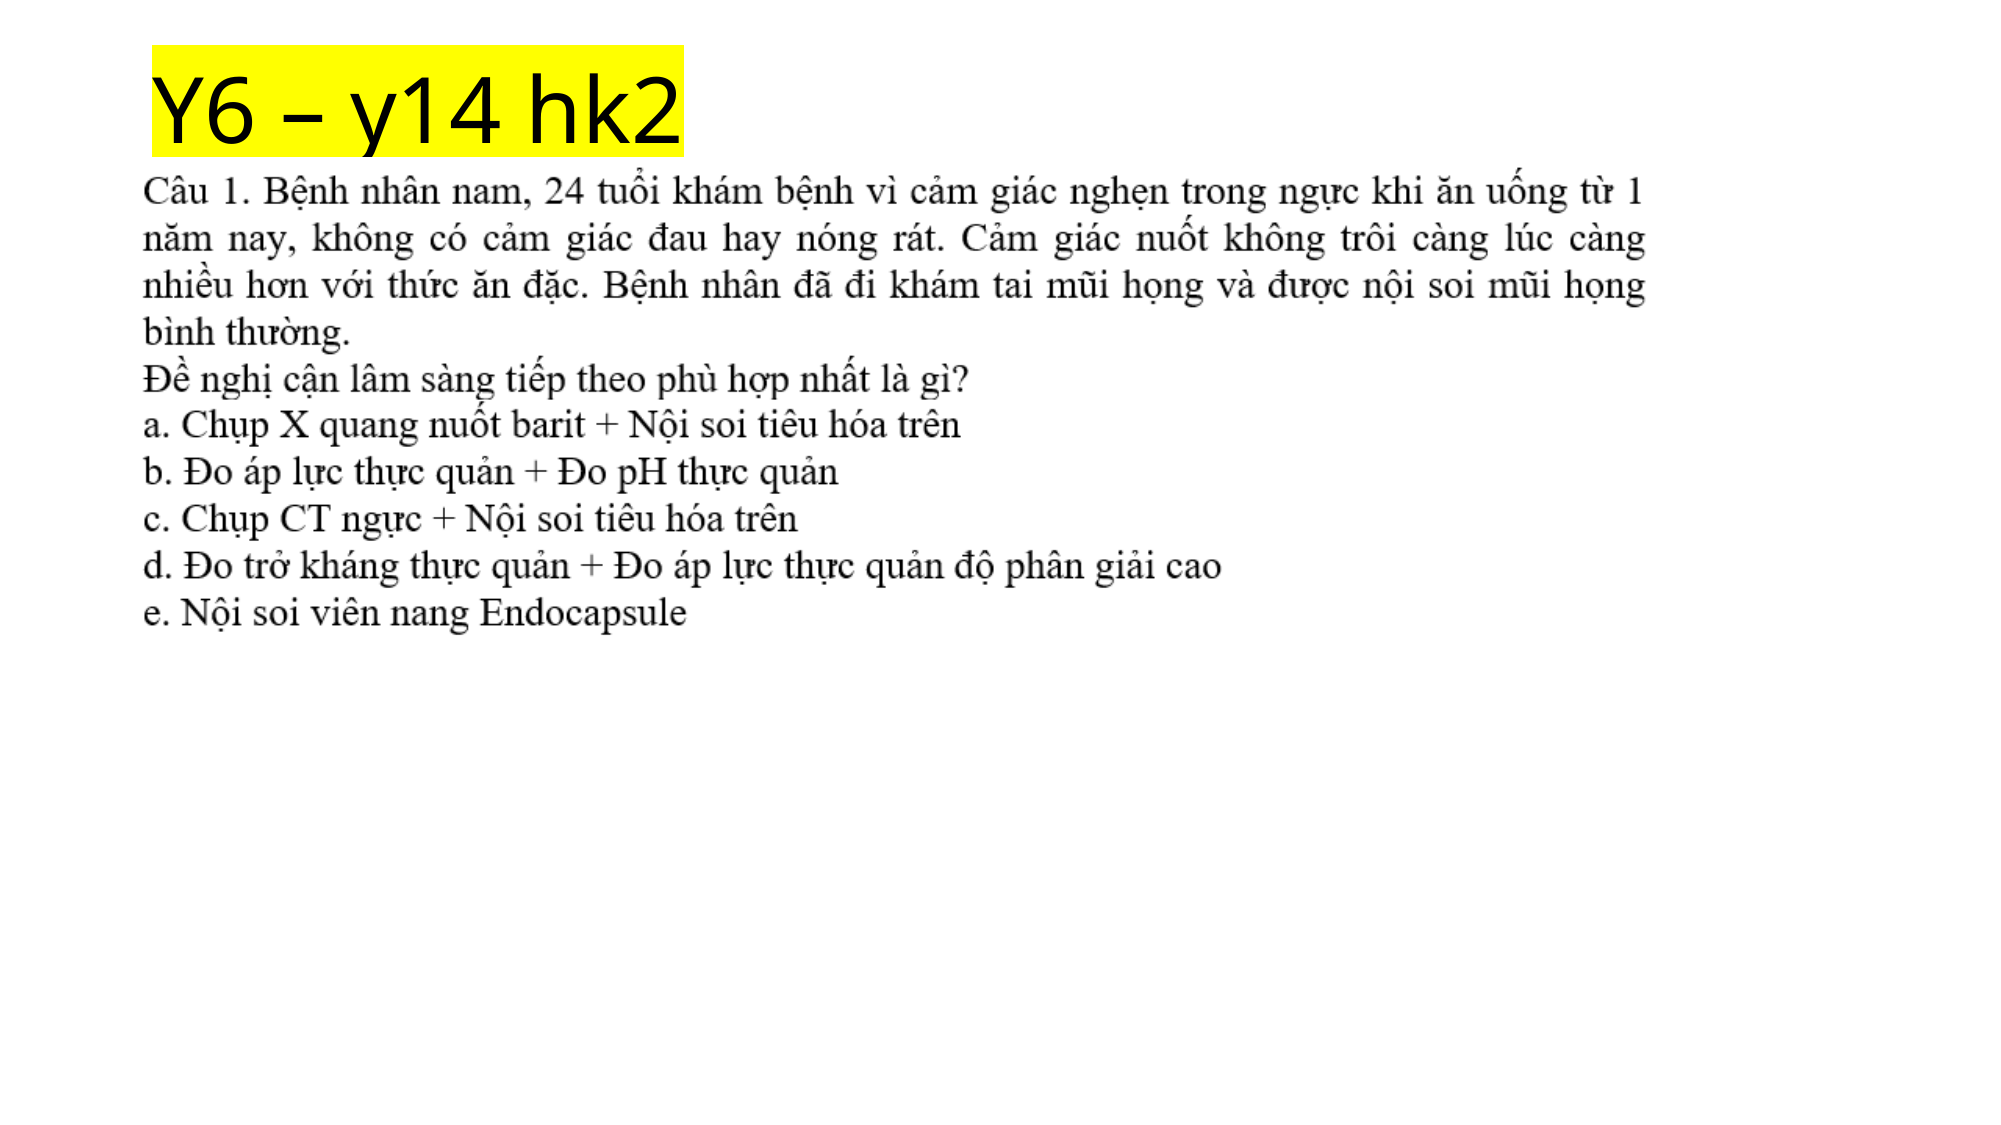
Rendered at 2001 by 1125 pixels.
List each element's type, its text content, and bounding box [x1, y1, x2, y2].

picture [137, 157, 1688, 657]
title Y6 – y14 hk2 [137, 59, 1863, 278]
